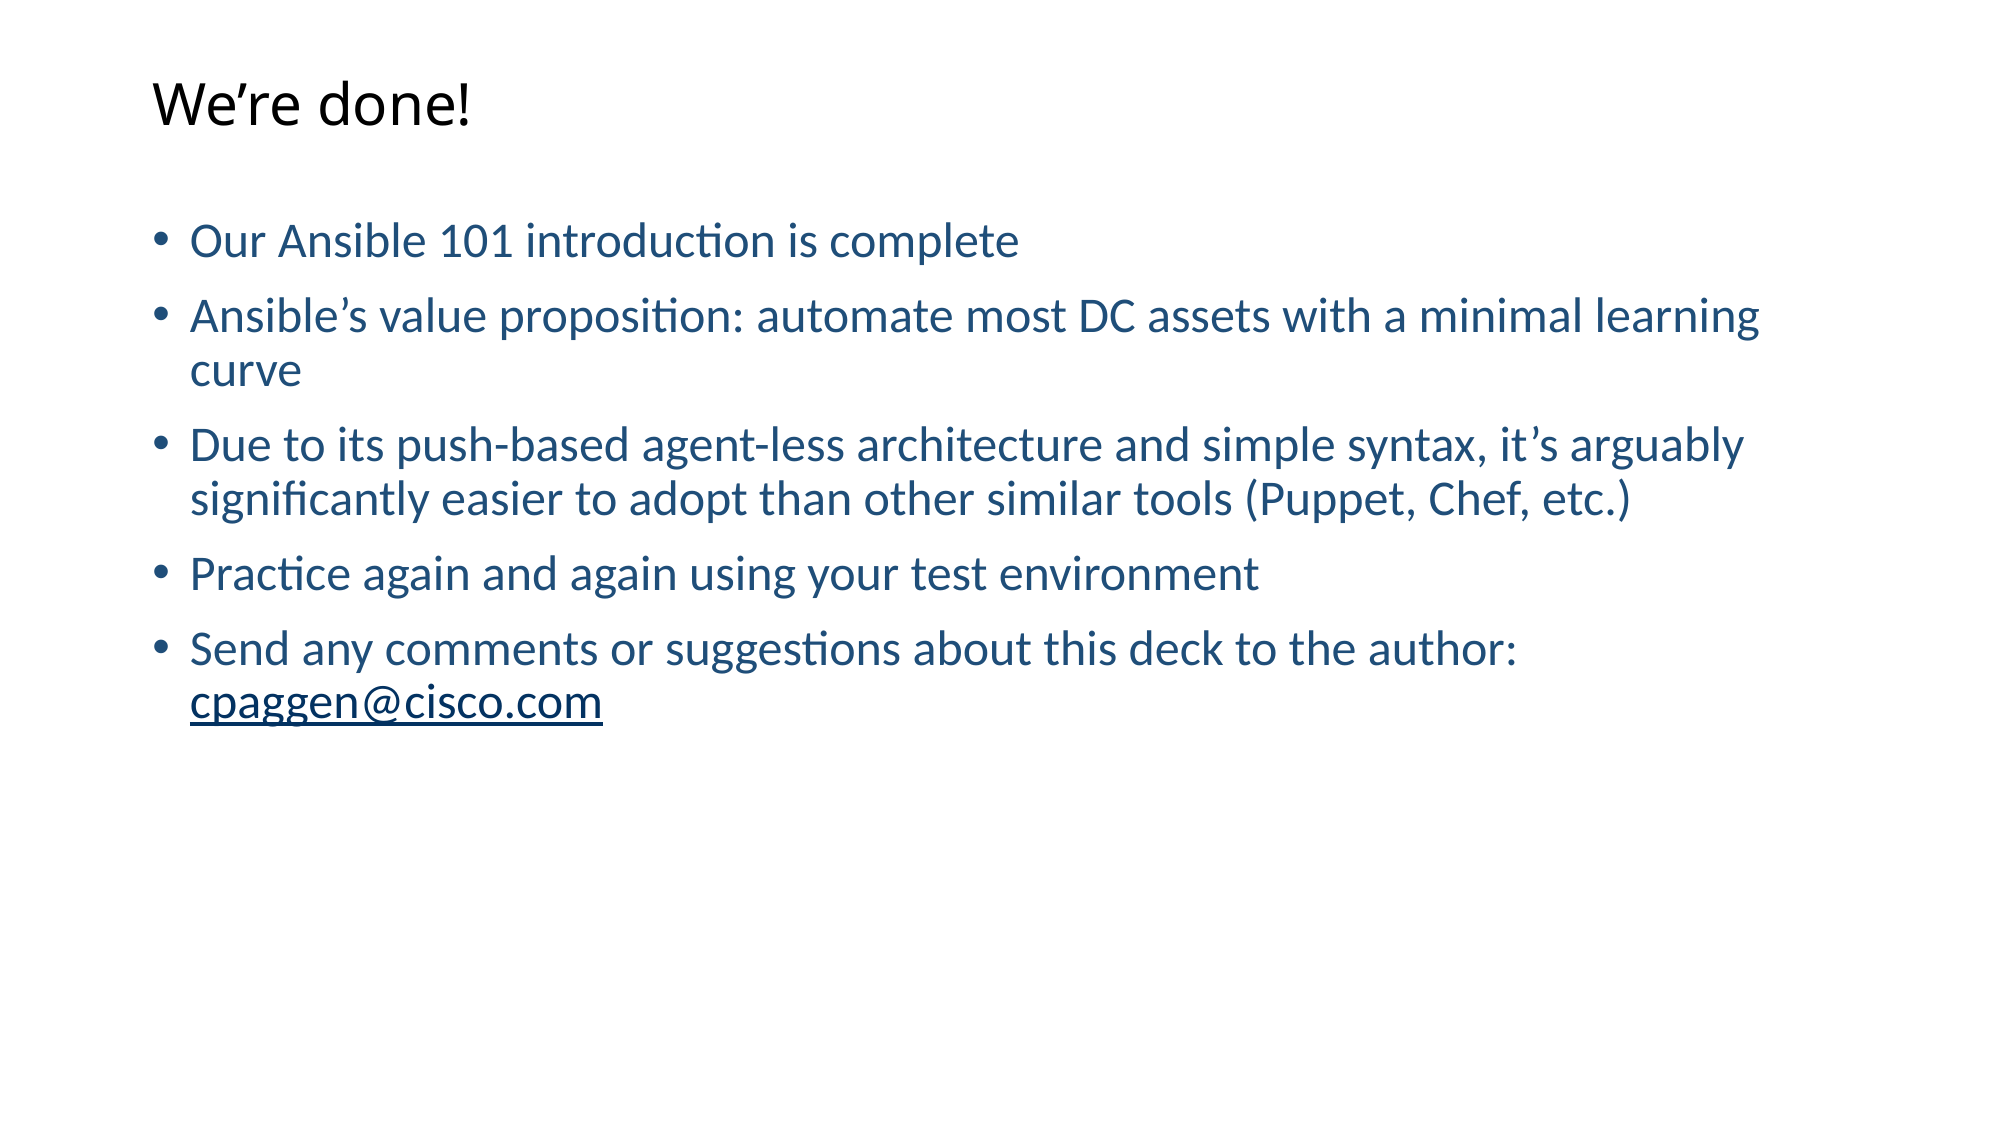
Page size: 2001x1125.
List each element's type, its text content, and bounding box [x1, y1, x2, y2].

list Our Ansible 101 introduction is complete Ansible’s value proposition: automate most DC assets with a minimal learning curve Due to its push-based agent-less architecture and simple syntax, it’s arguably significantly easier to adopt than other similar tools (Puppet, Chef, etc.) Practice again and again using your test environment Send any comments or suggestions about this deck to the author: cpaggen@cisco.com [137, 207, 1863, 1014]
title We’re done! [137, 59, 1863, 153]
